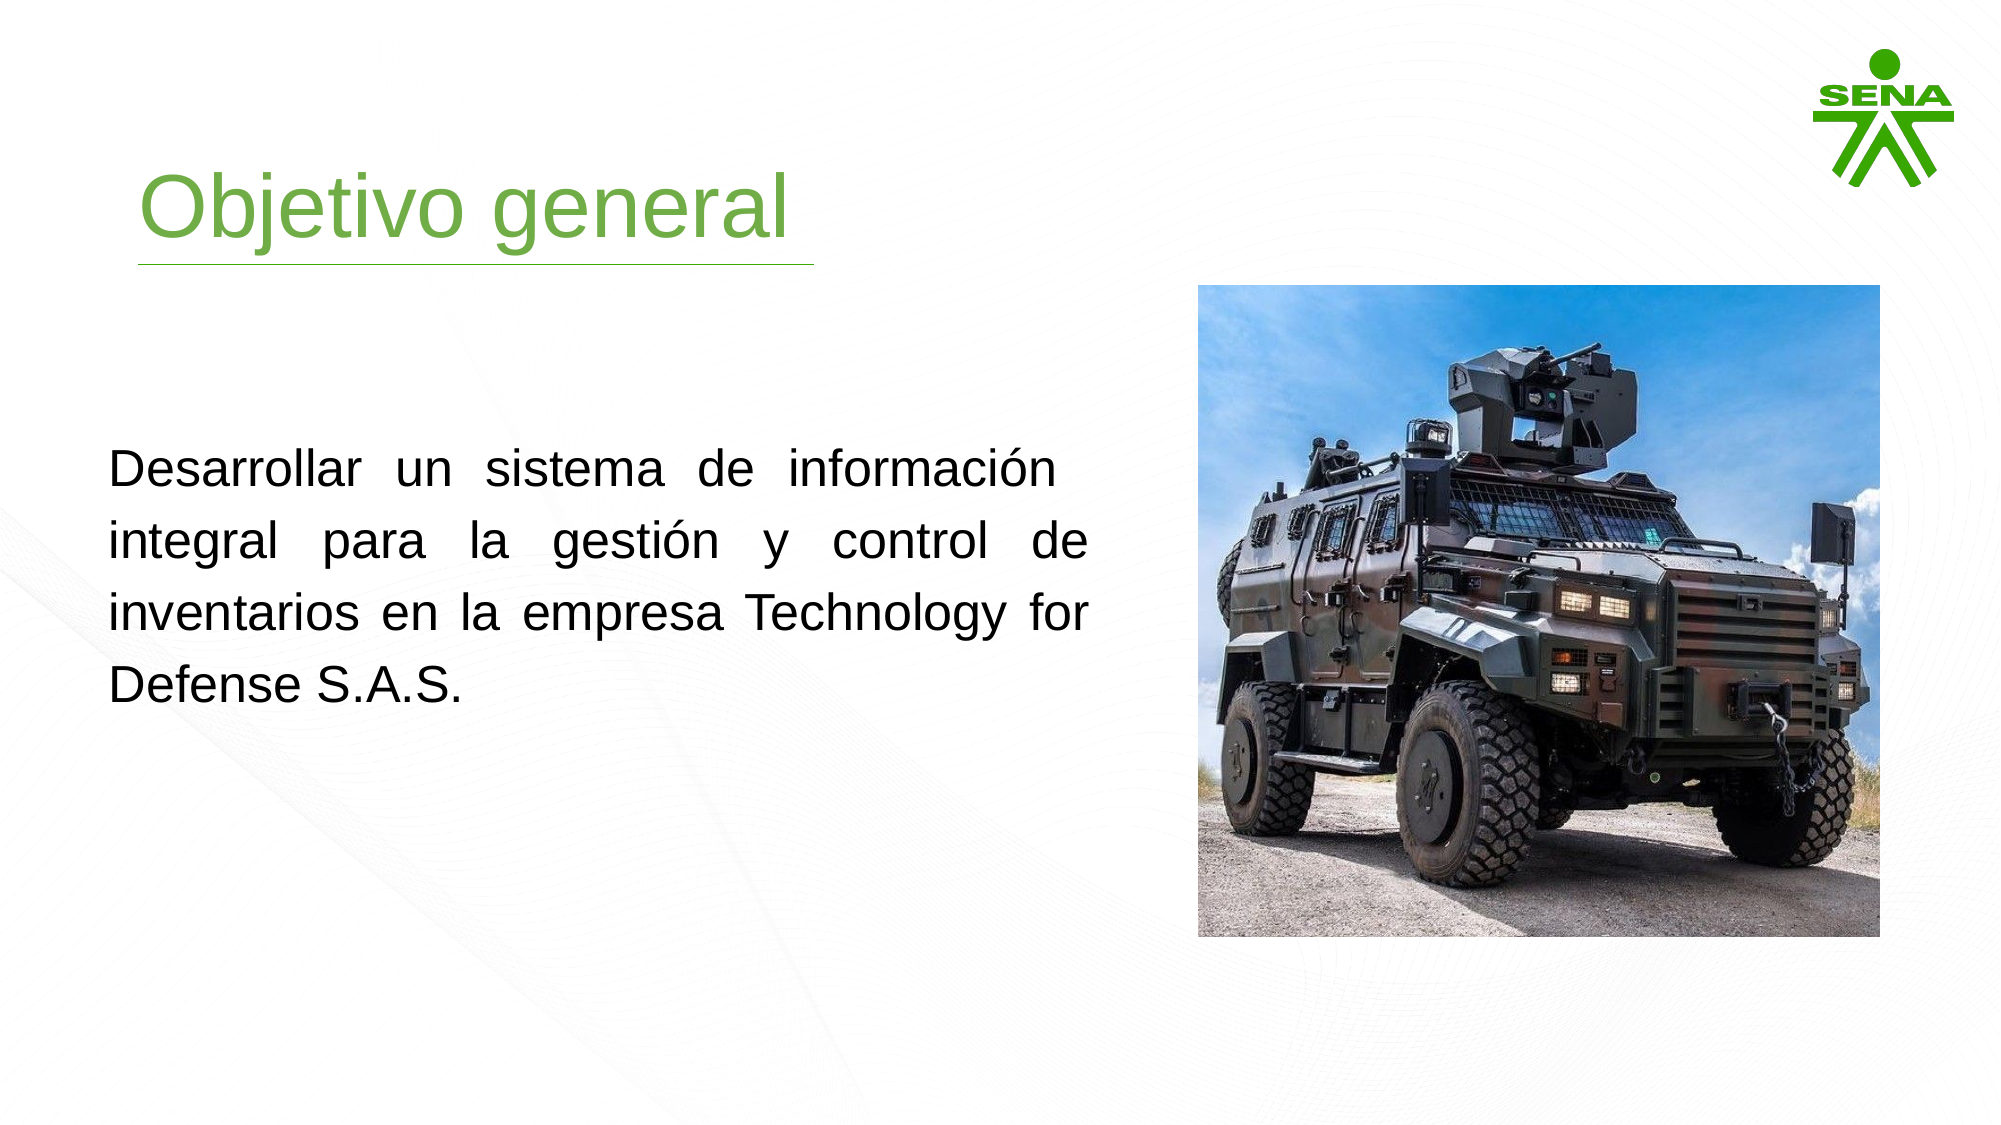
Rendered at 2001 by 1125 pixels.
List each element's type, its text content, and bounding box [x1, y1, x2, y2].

text_box Desarrollar un sistema de información integral para la gestión y control de inventarios en la empresa Technology for Defense S.A.S. [93, 417, 1106, 721]
text_box Objetivo general [123, 140, 815, 263]
picture [0, 0, 2000, 1125]
